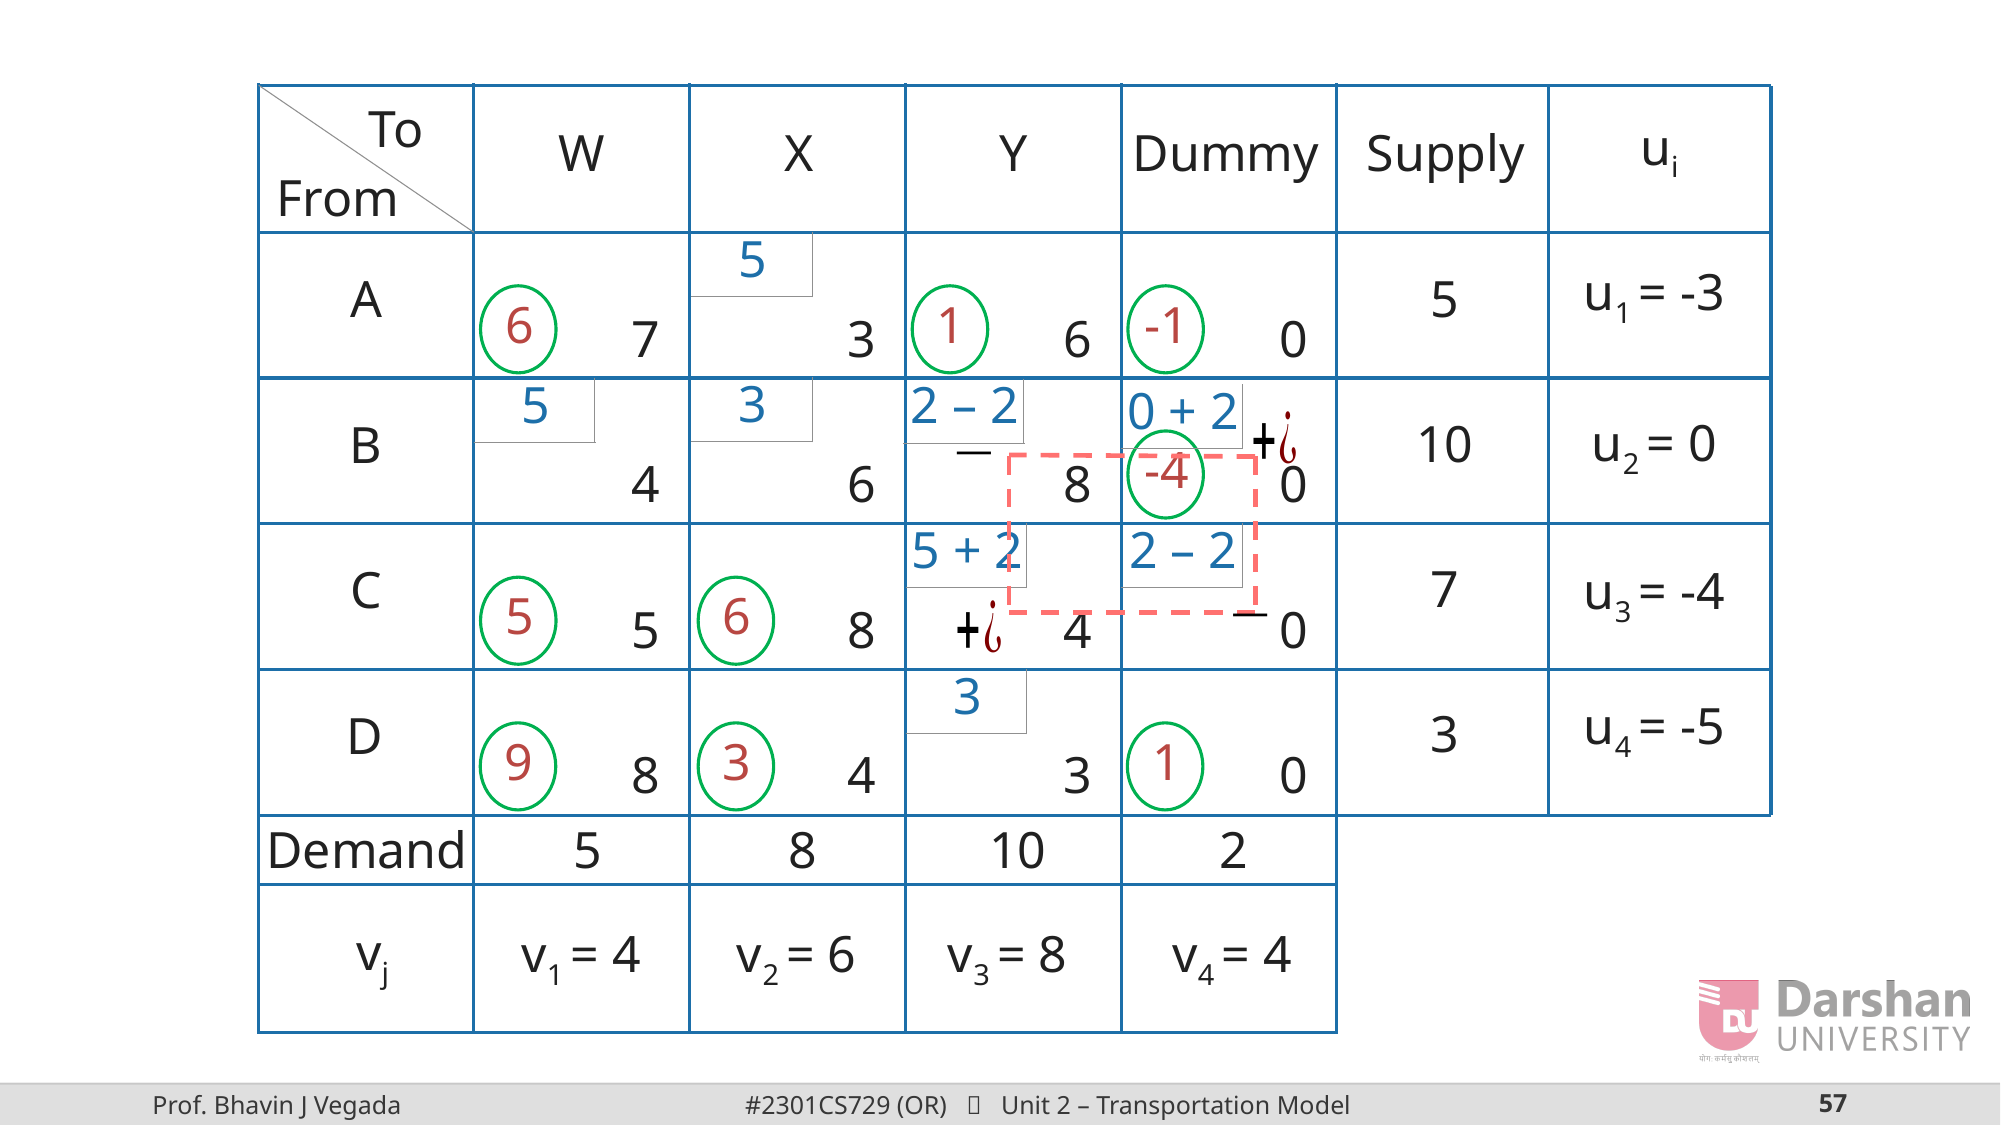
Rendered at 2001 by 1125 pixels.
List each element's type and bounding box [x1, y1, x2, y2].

text_box [228, 83, 1772, 1035]
text_box [1699, 980, 1970, 1063]
